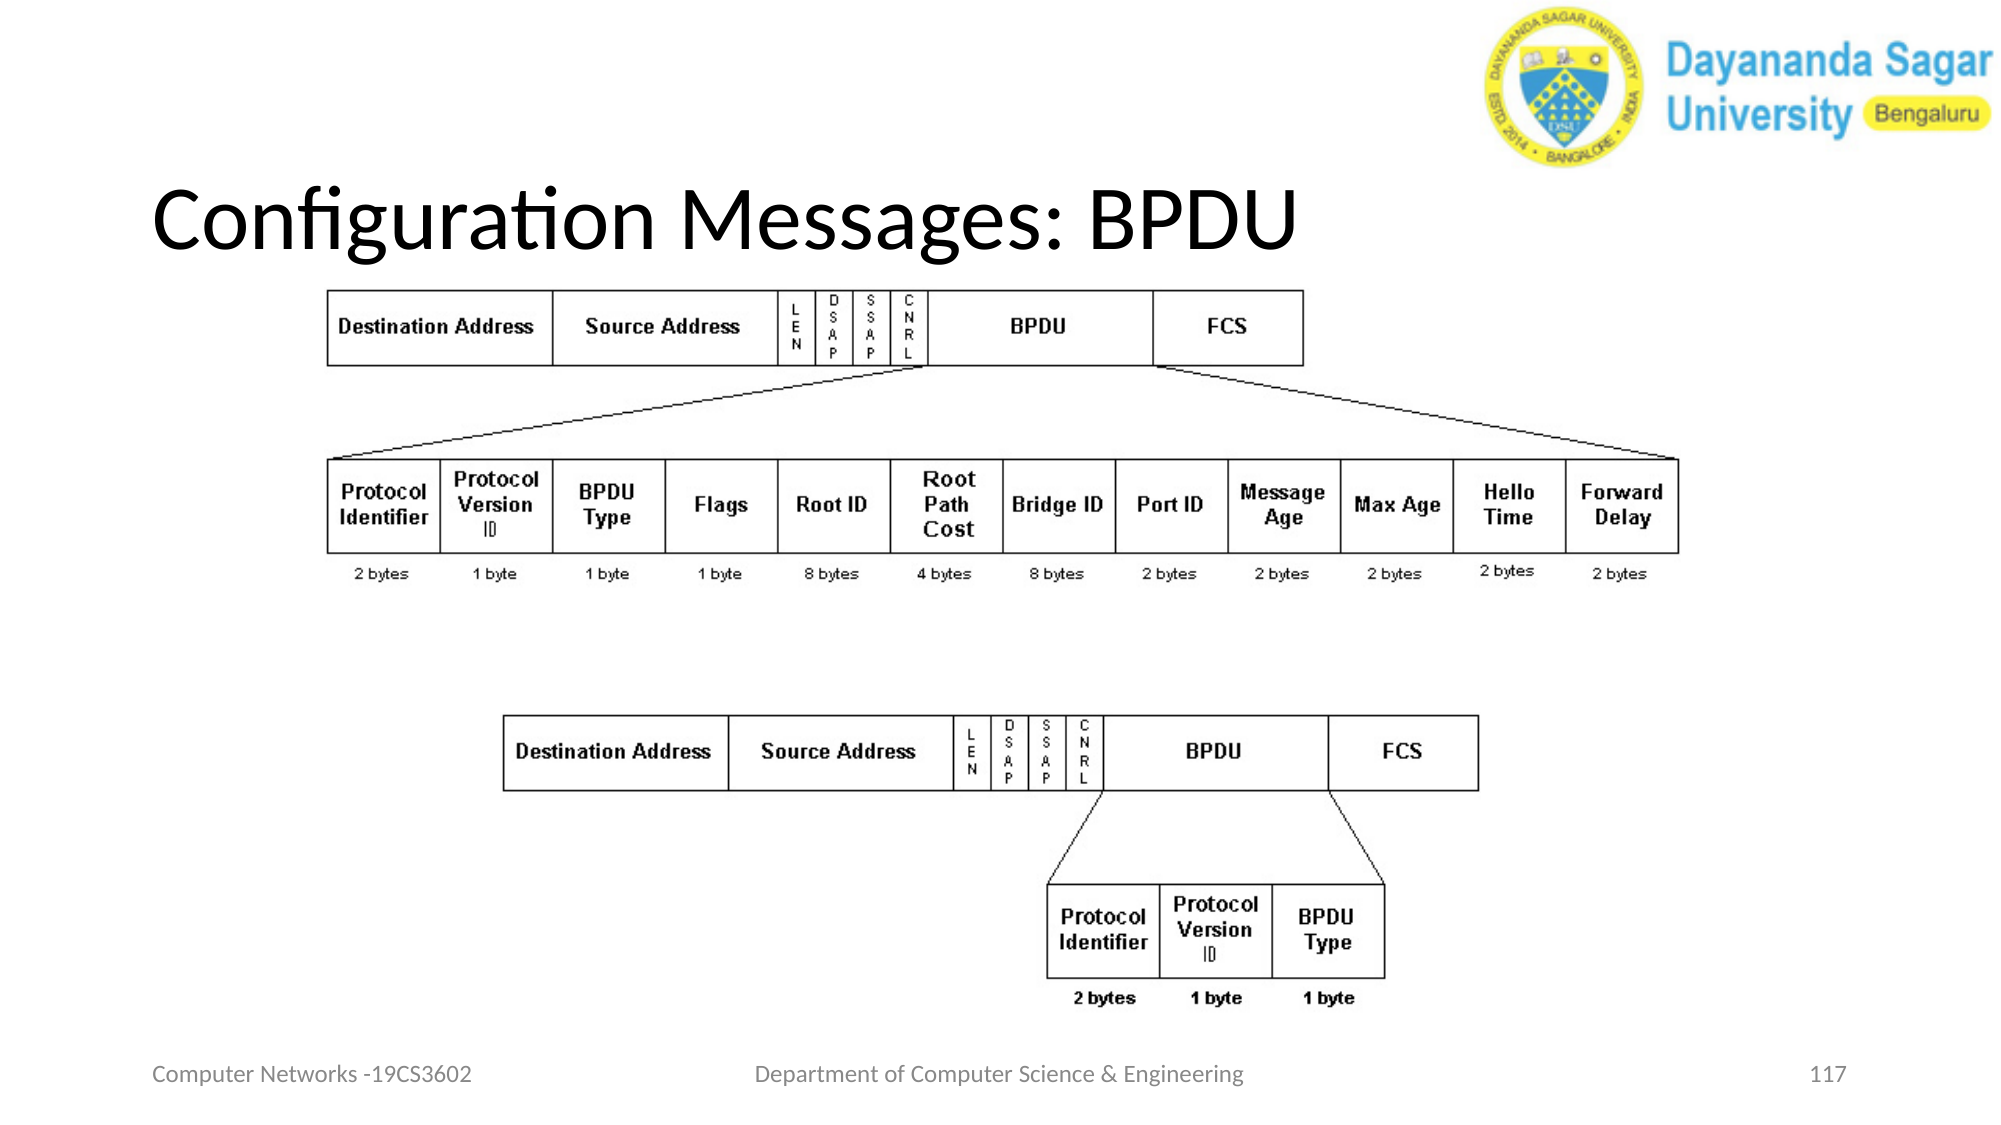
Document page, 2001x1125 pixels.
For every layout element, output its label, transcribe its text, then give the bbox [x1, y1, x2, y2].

slide_number 12.‹#› [1479, 0, 2000, 175]
title Configuration Messages: BPDU [137, 59, 1863, 278]
footer Department of Computer Science & Engineering [662, 1042, 1338, 1103]
picture [324, 287, 1681, 598]
picture [499, 712, 1481, 1023]
slide_number ‹#› [1412, 1042, 1863, 1103]
slide_number Computer Networks -19CS3602 [137, 1042, 588, 1103]
